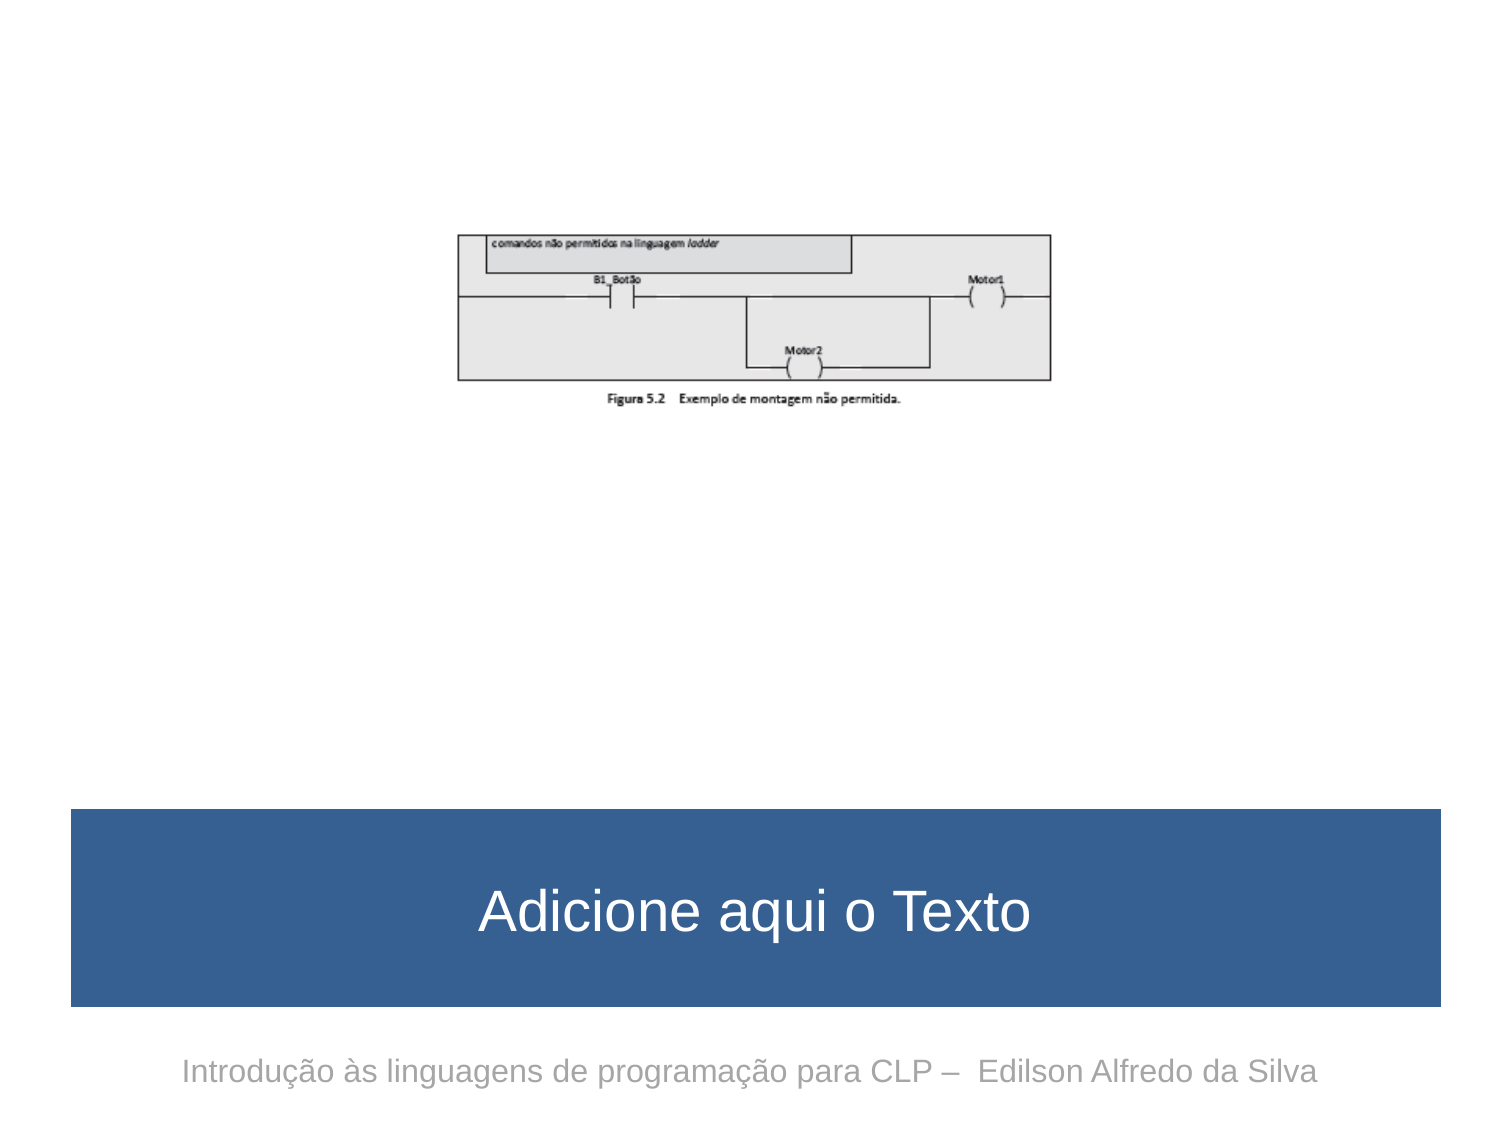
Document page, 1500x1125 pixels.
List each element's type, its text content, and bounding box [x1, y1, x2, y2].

picture [439, 219, 1061, 427]
text_box Adicione aqui o Texto [70, 808, 1442, 1008]
footer Introdução às linguagens de programação para CLP – Edilson Alfredo da Silva [0, 1042, 1500, 1103]
